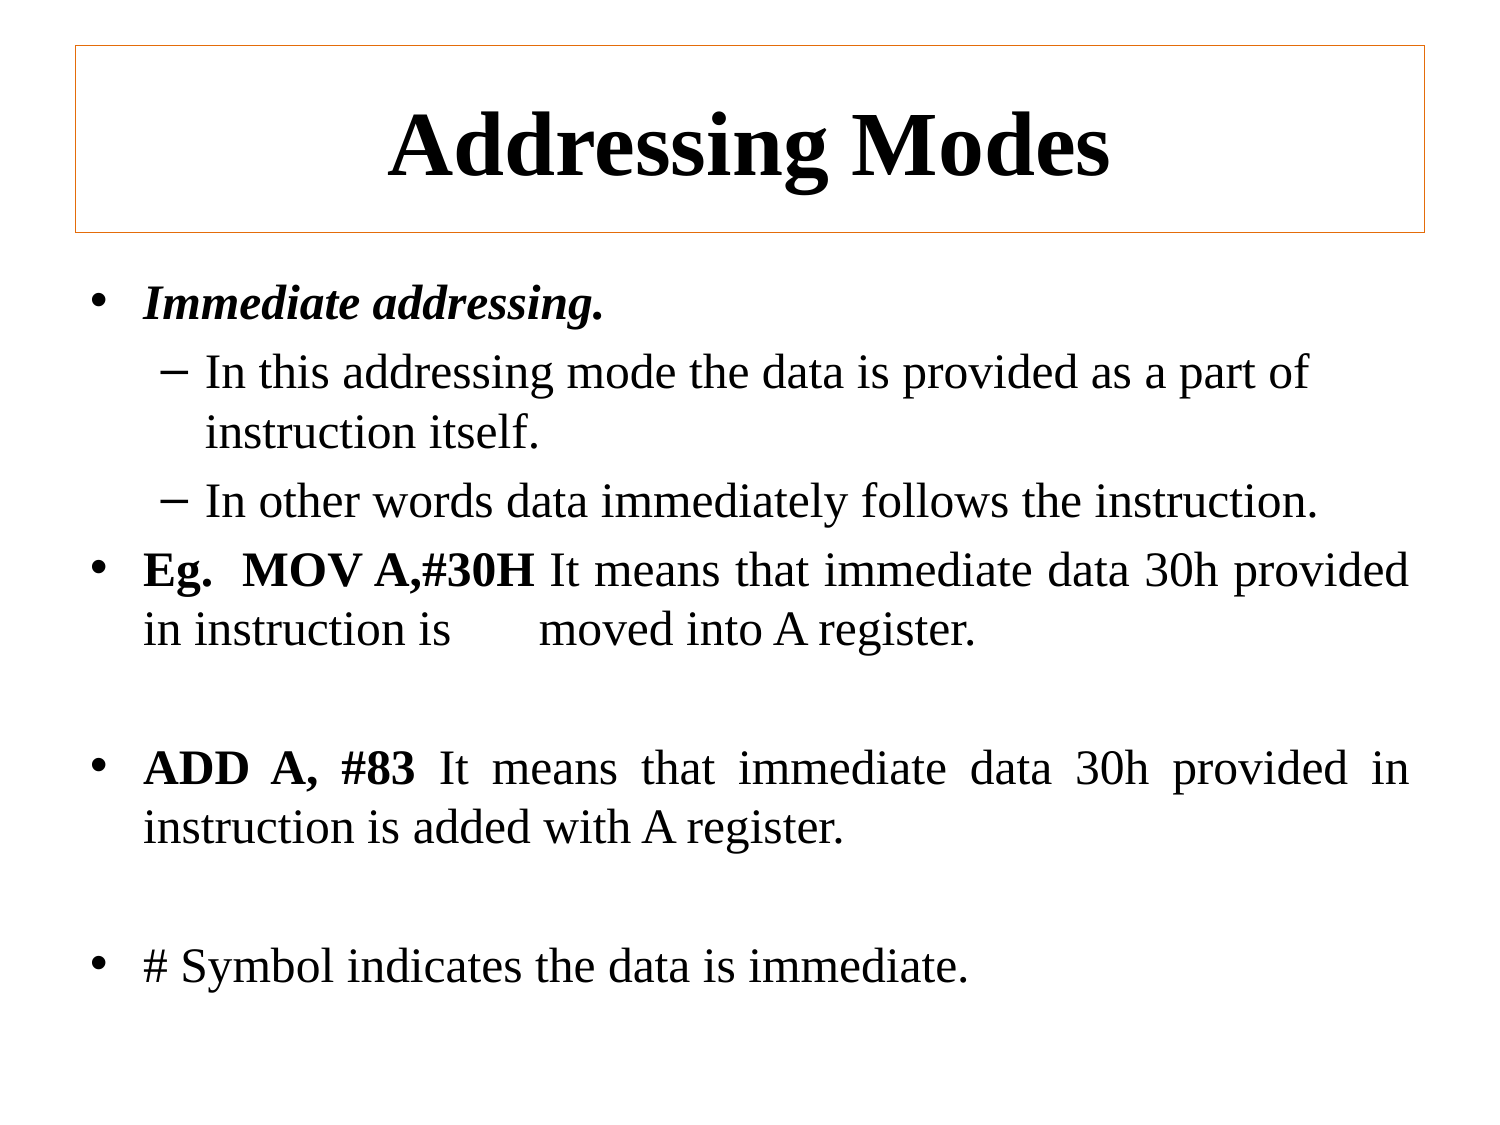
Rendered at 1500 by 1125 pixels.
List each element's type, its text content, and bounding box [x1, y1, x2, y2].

list Immediate addressing. In this addressing mode the data is provided as a part of instruction itself. In other words data immediately follows the instruction. Eg. MOV A,#30H It means that immediate data 30h provided in instruction is moved into A register. ADD A, #83 It means that immediate data 30h provided in instruction is added with A register. # Symbol indicates the data is immediate. [75, 262, 1425, 1005]
title Addressing Modes [75, 45, 1425, 233]
